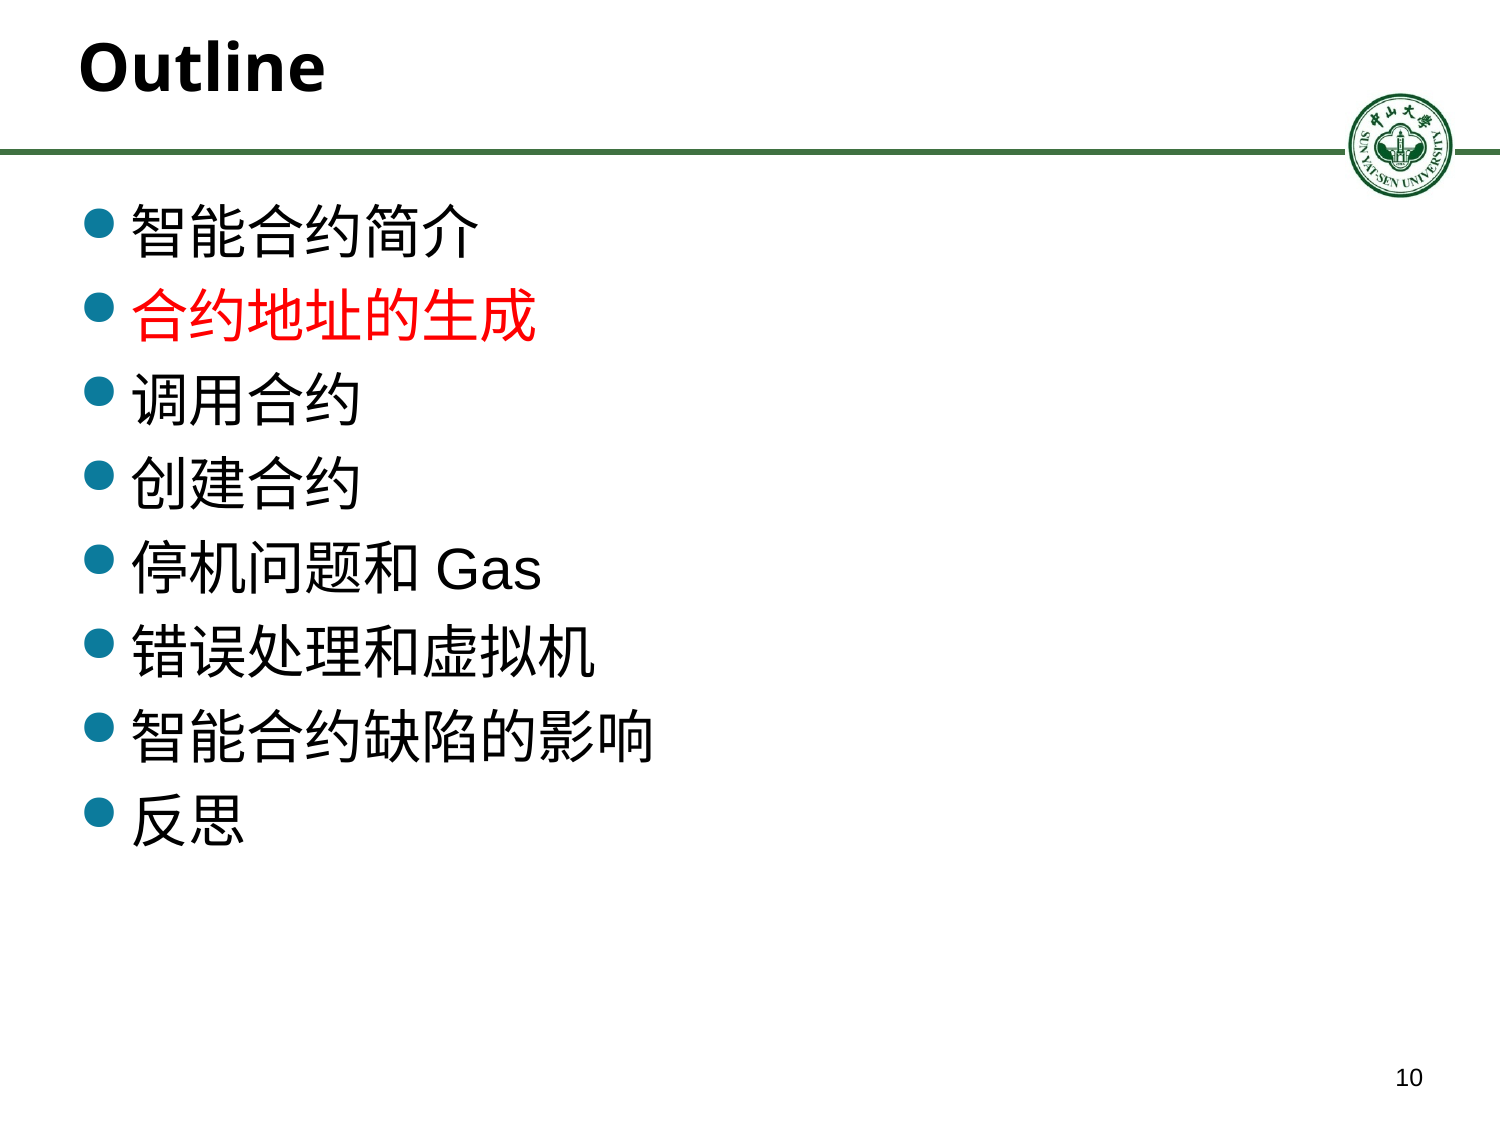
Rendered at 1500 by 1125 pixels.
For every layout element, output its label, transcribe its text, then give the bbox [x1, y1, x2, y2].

picture [1345, 90, 1455, 200]
title Outline [62, 24, 1421, 113]
list 智能合约简介 合约地址的生成 调用合约 创建合约 停机问题和Gas 错误处理和虚拟机 智能合约缺陷的影响 反思 [67, 187, 1432, 1038]
